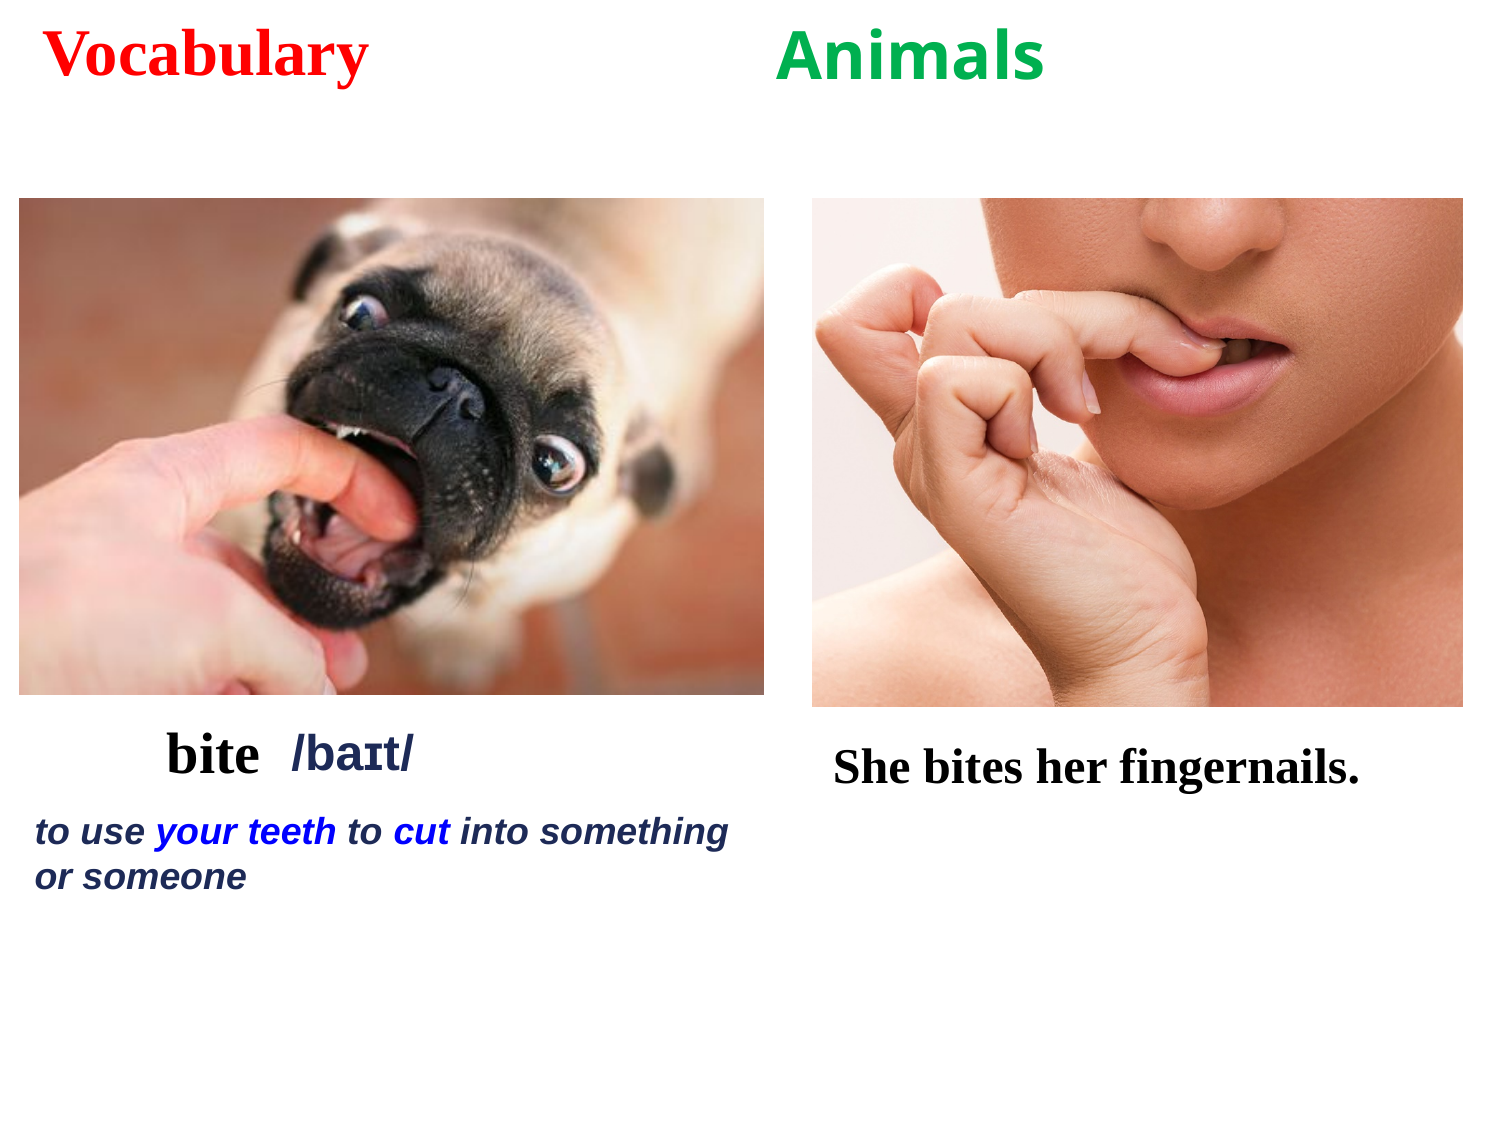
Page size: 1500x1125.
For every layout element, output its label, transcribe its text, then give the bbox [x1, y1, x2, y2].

picture [19, 198, 764, 695]
text_box Vocabulary [27, 1, 416, 127]
text_box Animals [466, 5, 1356, 113]
text_box bite [94, 707, 333, 793]
picture [812, 197, 1463, 707]
text_box She bites her fingernails. [818, 726, 1411, 802]
text_box /baɪt/ [262, 712, 504, 788]
text_box to use your teeth to cut into something or someone [19, 799, 770, 905]
